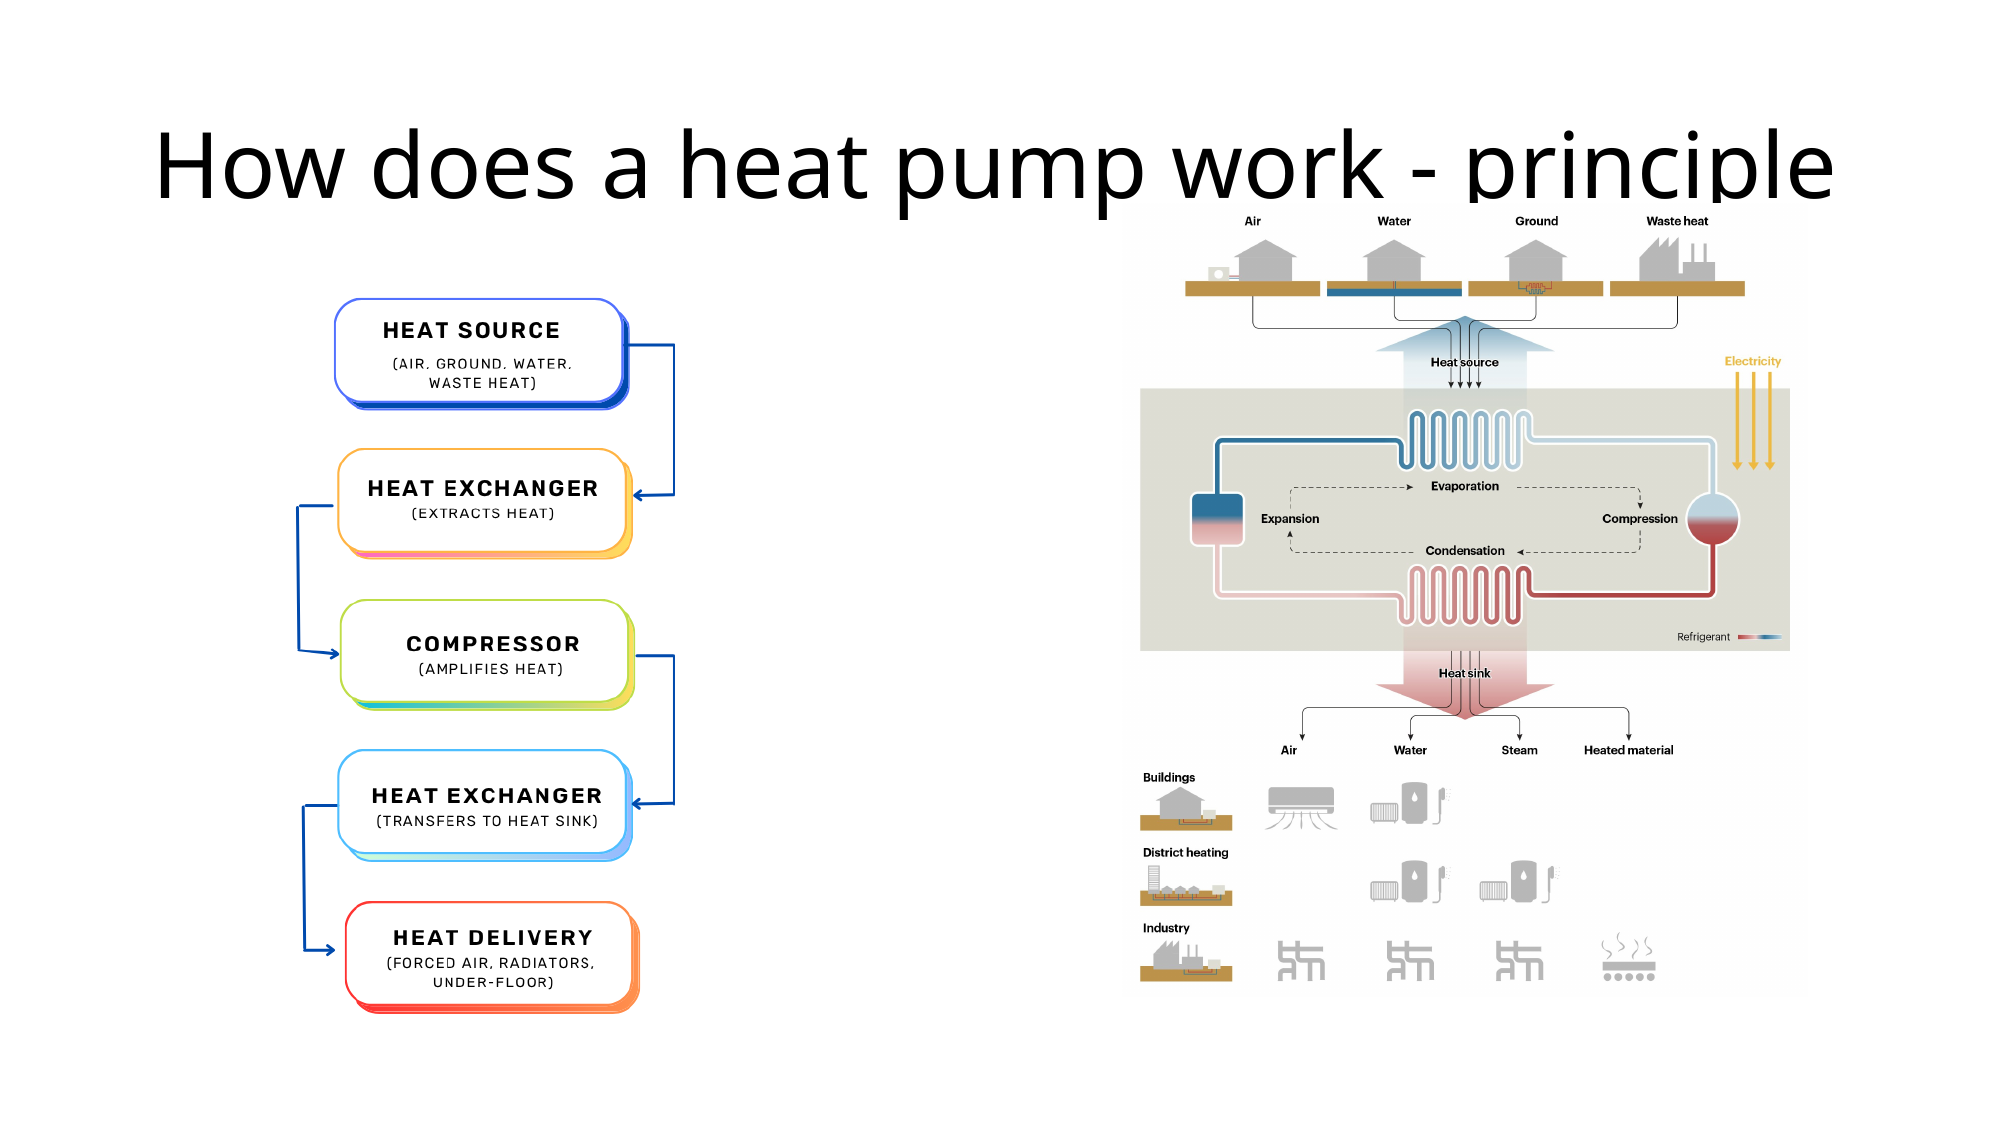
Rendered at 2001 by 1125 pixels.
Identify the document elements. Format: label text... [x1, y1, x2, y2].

picture [1121, 203, 1808, 997]
title How does a heat pump work - principle [137, 59, 1863, 278]
picture [260, 276, 744, 1029]
